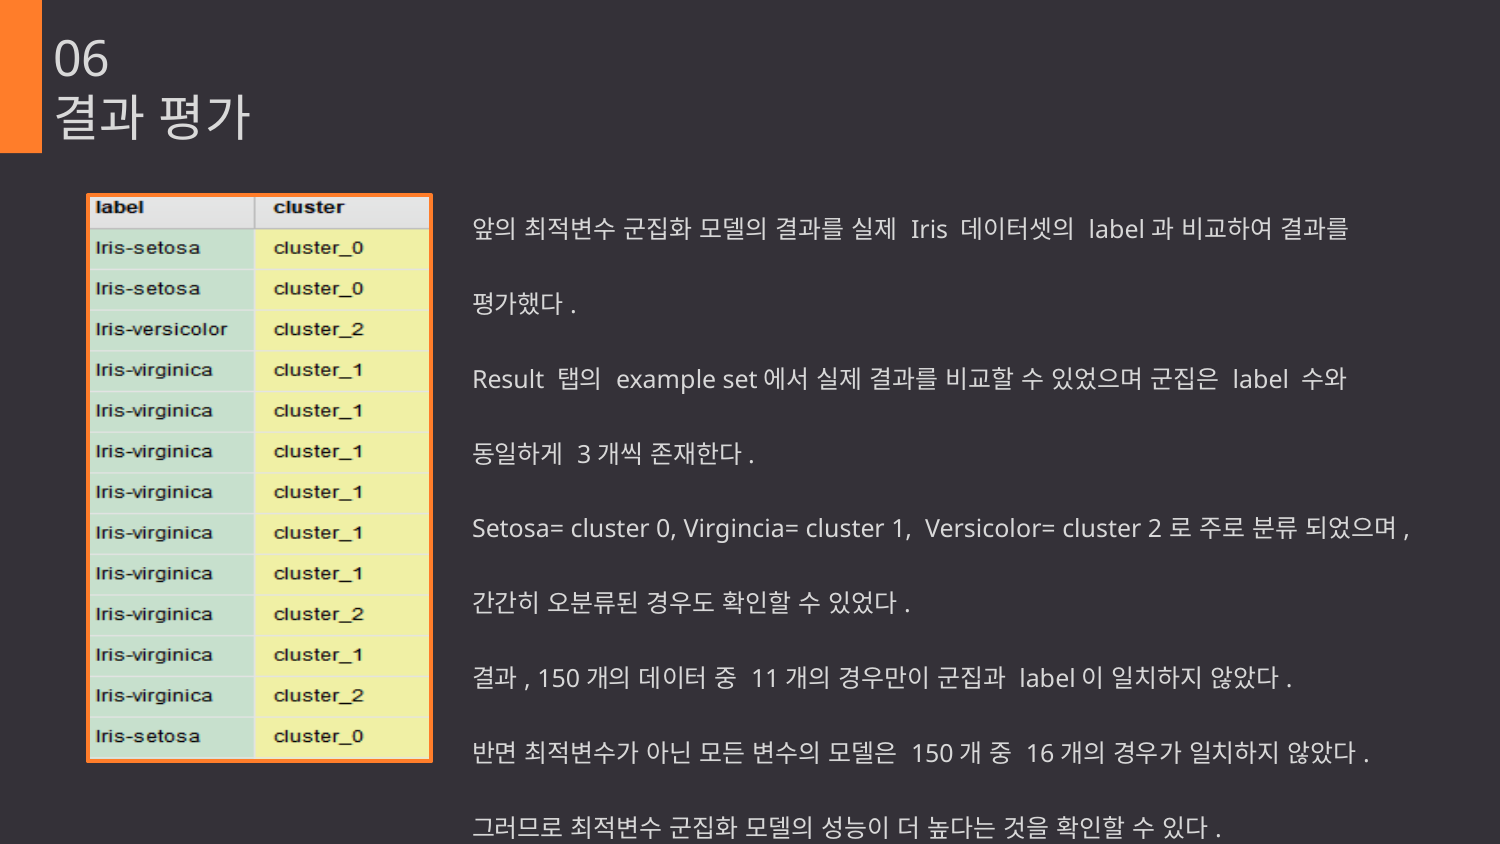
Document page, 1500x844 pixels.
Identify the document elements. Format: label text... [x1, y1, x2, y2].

text_box 앞의 최적변수 군집화 모델의 결과를 실제 Iris 데이터셋의 label과 비교하여 결과를 평가했다. Result 탭의 example set에서 실제 결과를 비교할 수 있었으며 군집은 label 수와 동일하게 3개씩 존재한다. Setosa= cluster 0, Virgincia= cluster 1, Versicolor= cluster 2로 주로 분류 되었으며, 간간히 오분류된 경우도 확인할 수 있었다. 결과, 150개의 데이터 중 11개의 경우만이 군집과 label이 일치하지 않았다. 반면 최적변수가 아닌 모든 변수의 모델은 150개 중 16개의 경우가 일치하지 않았다. 그러므로 최적변수 군집화 모델의 성능이 더 높다는 것을 확인할 수 있다. [460, 163, 1438, 370]
text_box [0, 0, 42, 154]
picture [89, 196, 430, 760]
text_box 06 [41, 21, 246, 94]
text_box 결과 평가 [41, 81, 283, 154]
